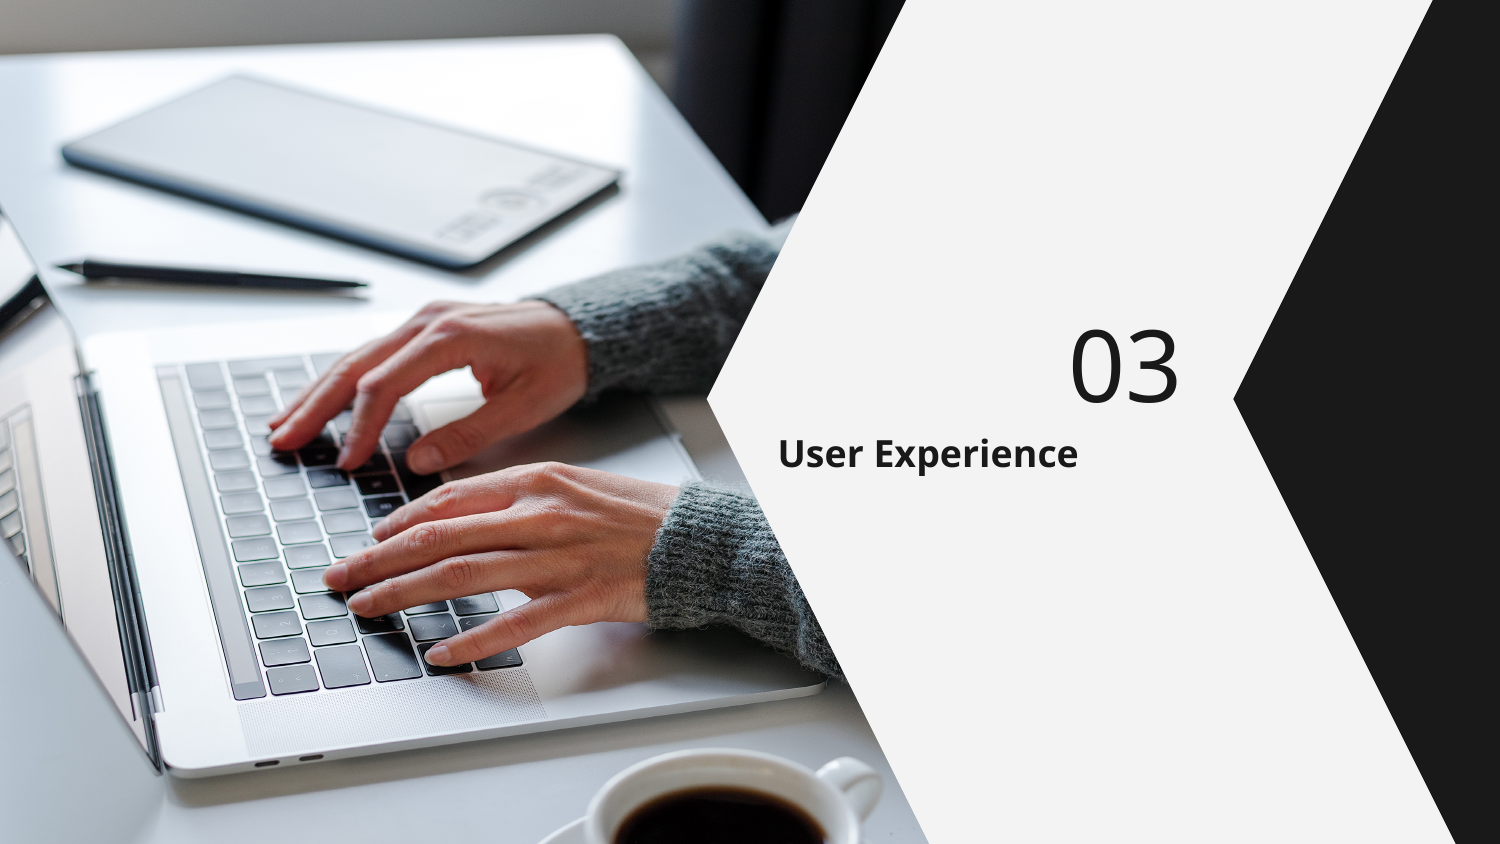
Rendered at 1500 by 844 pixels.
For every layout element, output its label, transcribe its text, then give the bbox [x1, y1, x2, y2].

title 03 [709, 287, 1198, 412]
title User Experience [659, 386, 1198, 519]
picture [0, 0, 928, 844]
